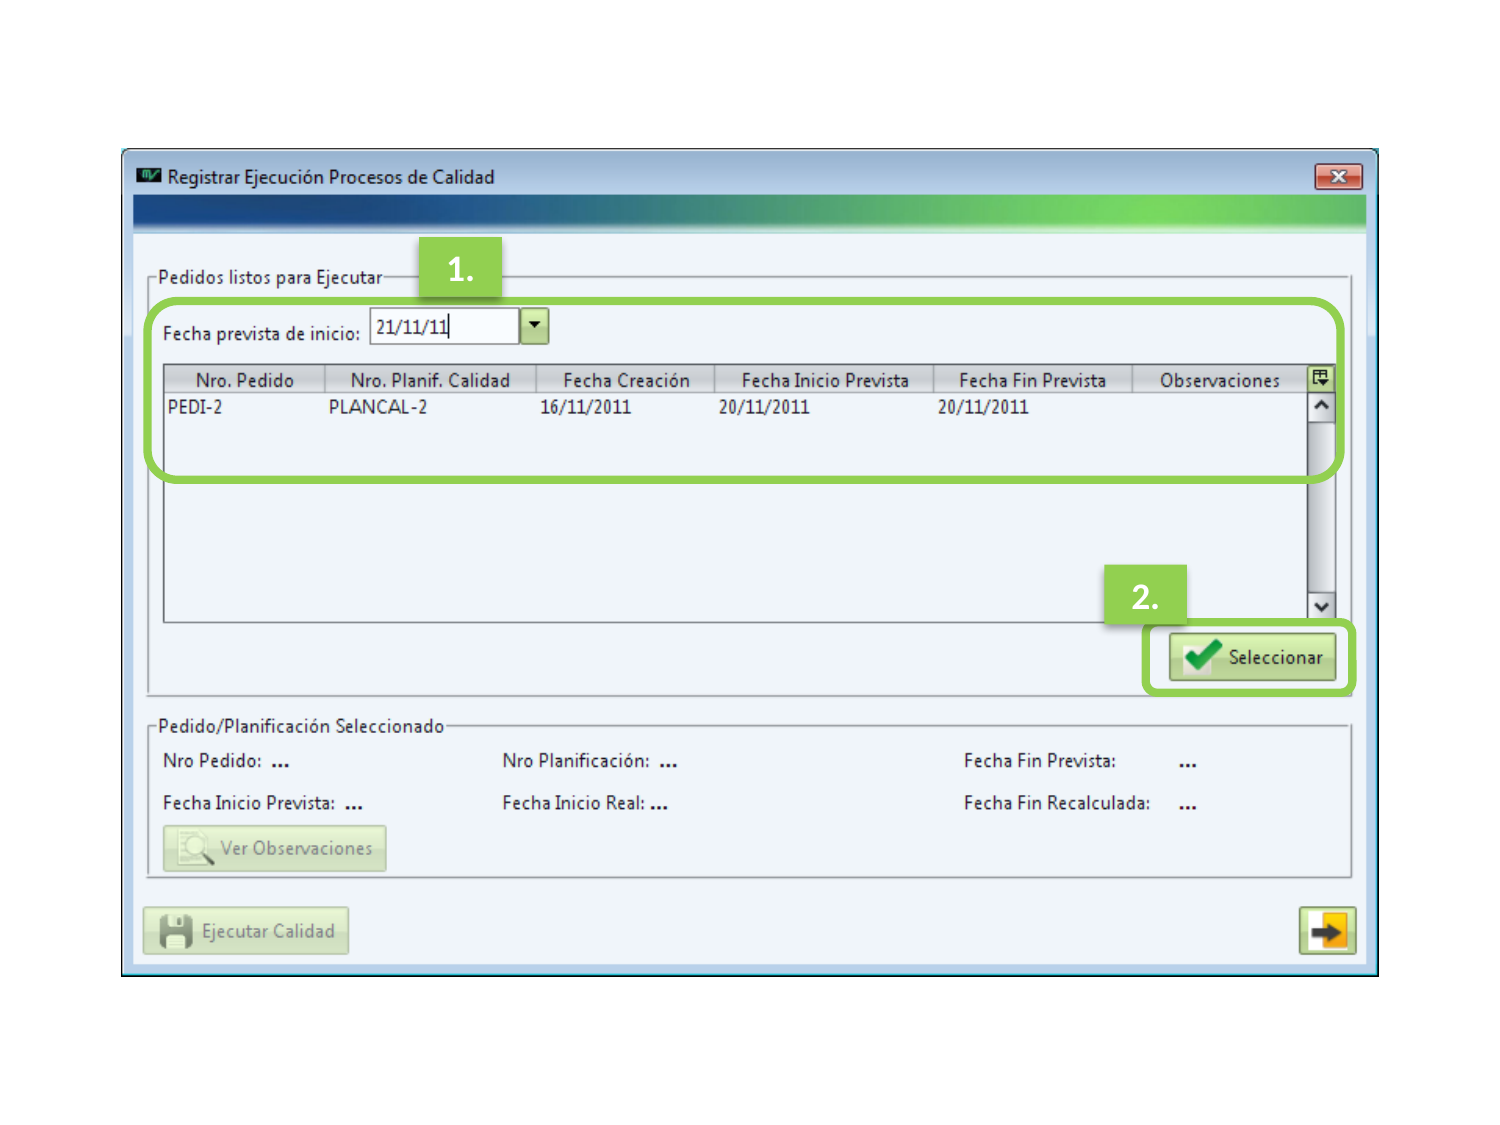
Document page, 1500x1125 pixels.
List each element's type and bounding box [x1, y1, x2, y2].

text_box [121, 148, 1379, 977]
